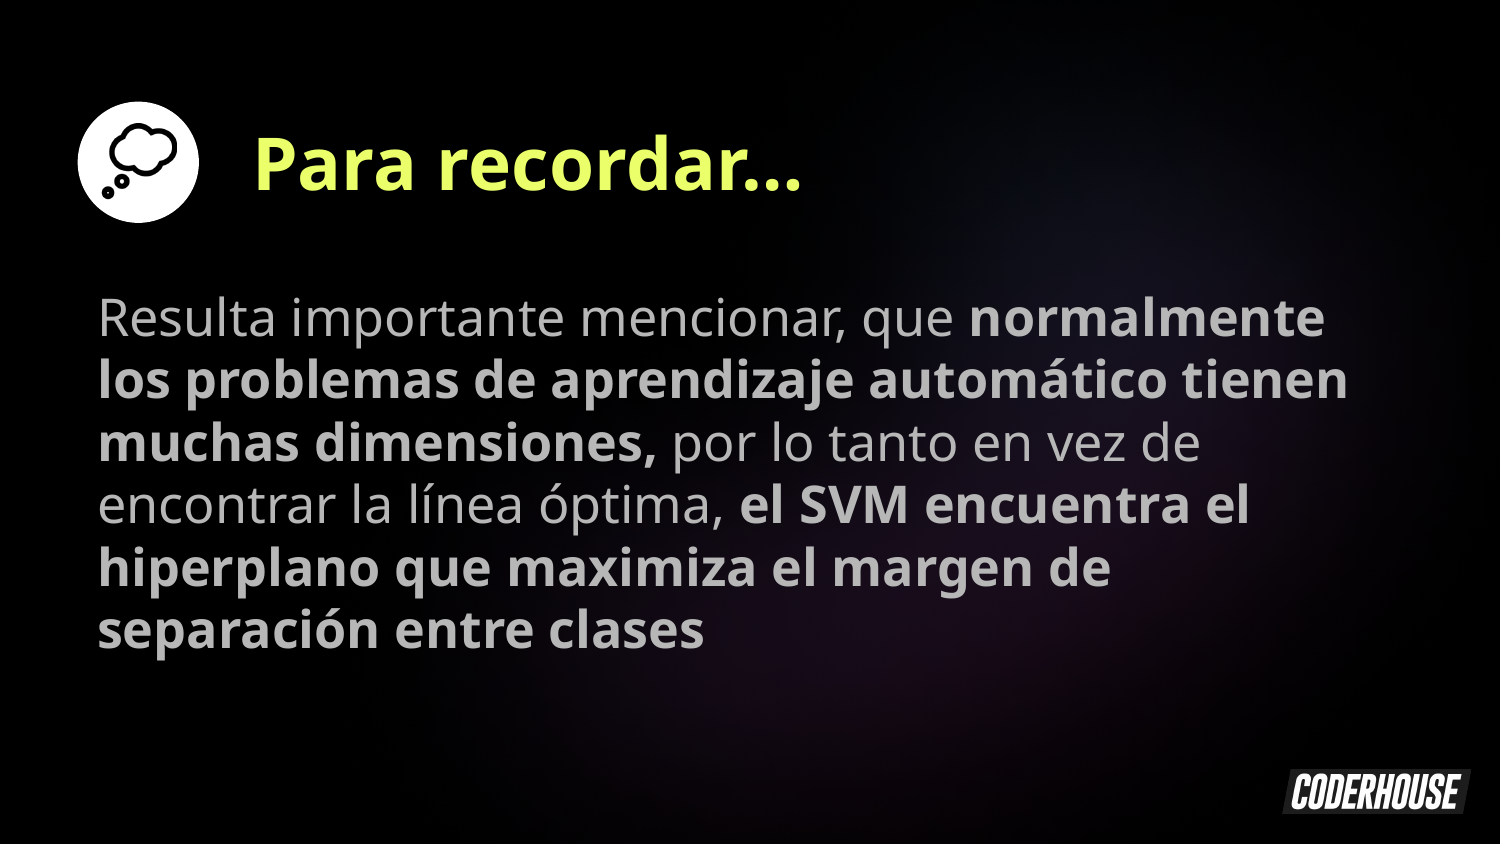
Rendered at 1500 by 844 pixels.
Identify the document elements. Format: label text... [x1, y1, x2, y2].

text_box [77, 101, 200, 224]
picture [0, 0, 1500, 844]
text_box Resulta importante mencionar, que normalmente los problemas de aprendizaje automático tienen muchas dimensiones, por lo tanto en vez de encontrar la línea óptima, el SVM encuentra el hiperplano que maximiza el margen de separación entre clases [82, 269, 1418, 674]
text_box Para recordar… [237, 112, 1414, 222]
